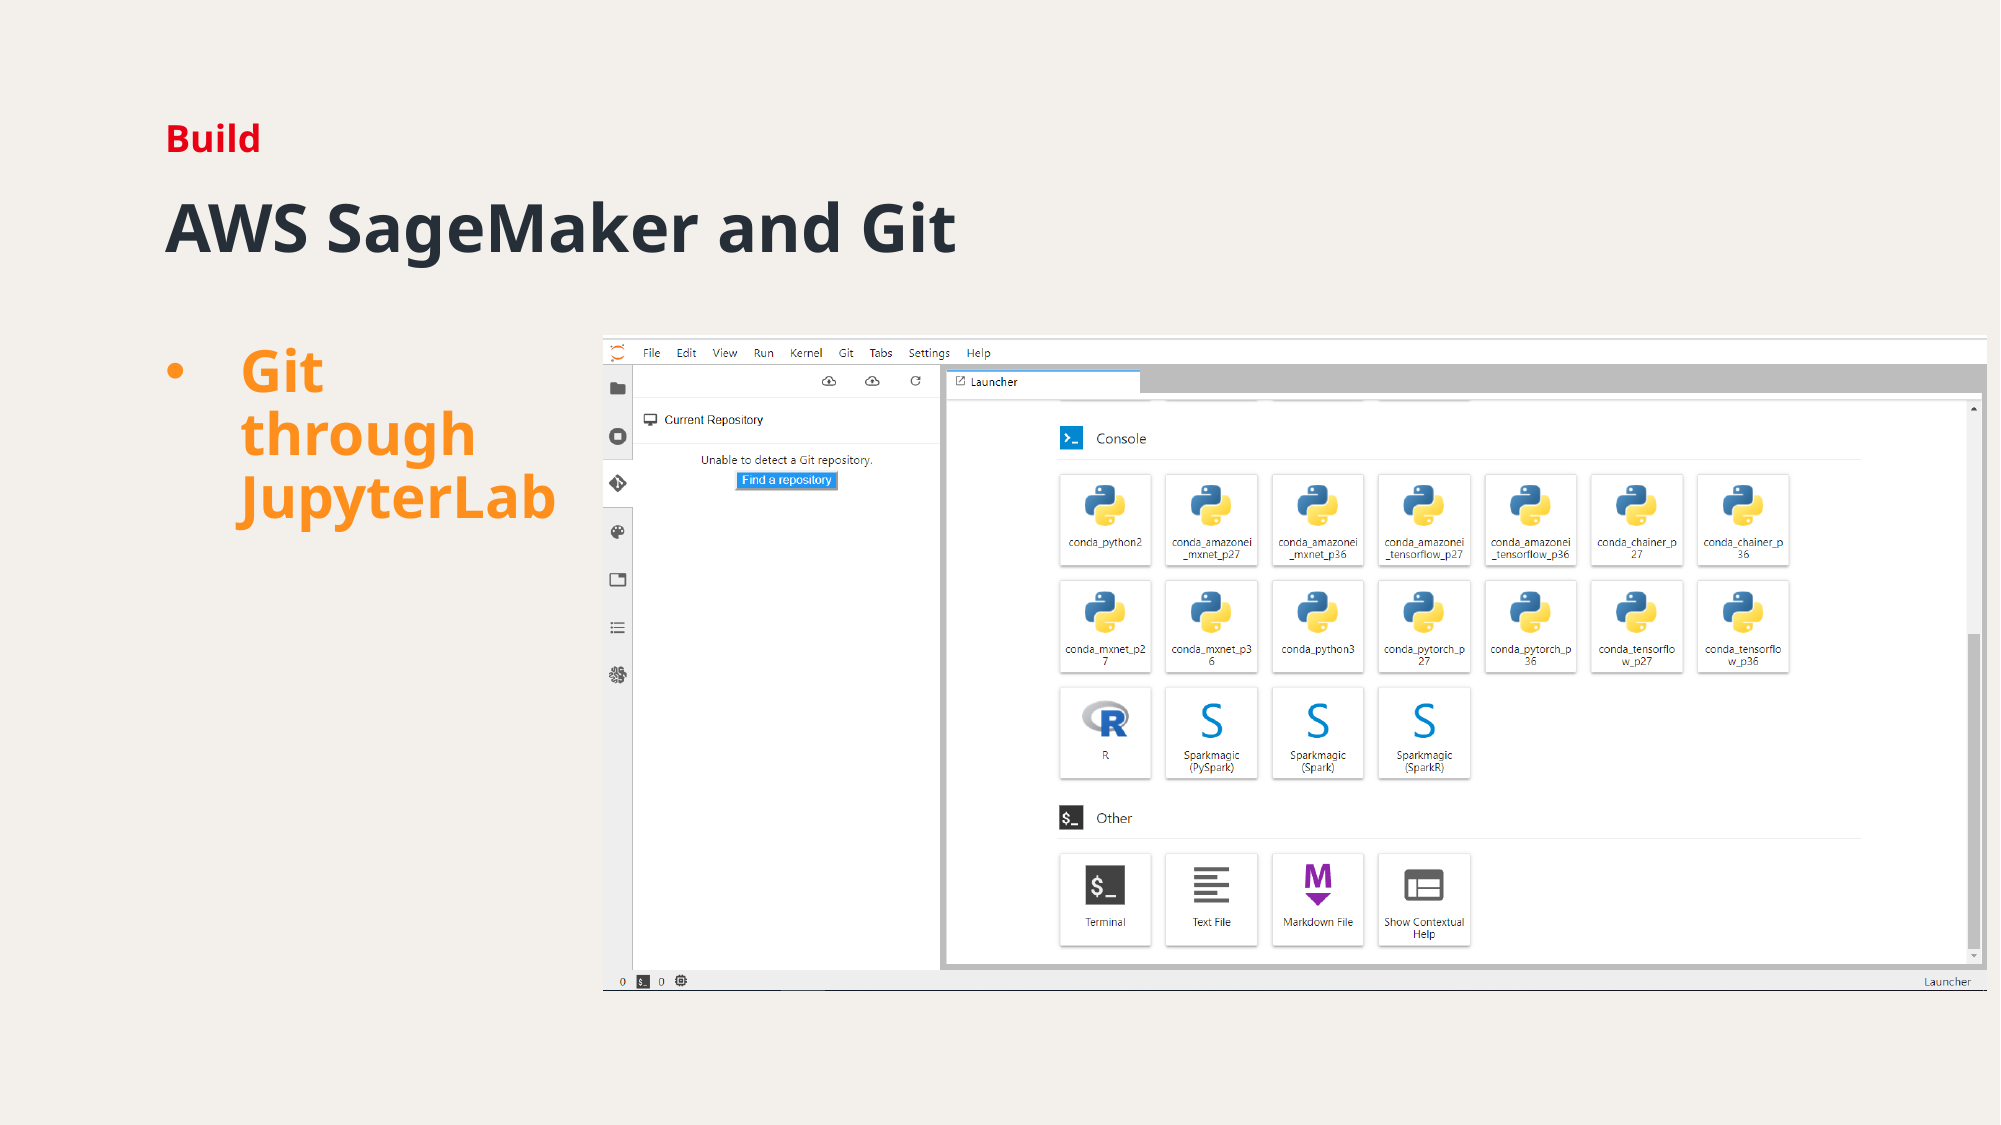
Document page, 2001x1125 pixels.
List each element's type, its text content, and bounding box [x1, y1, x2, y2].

list Git through JupyterLab [150, 335, 578, 1013]
picture [603, 335, 1987, 991]
title AWS SageMaker and Git [150, 187, 1575, 279]
list Build [150, 112, 1575, 170]
